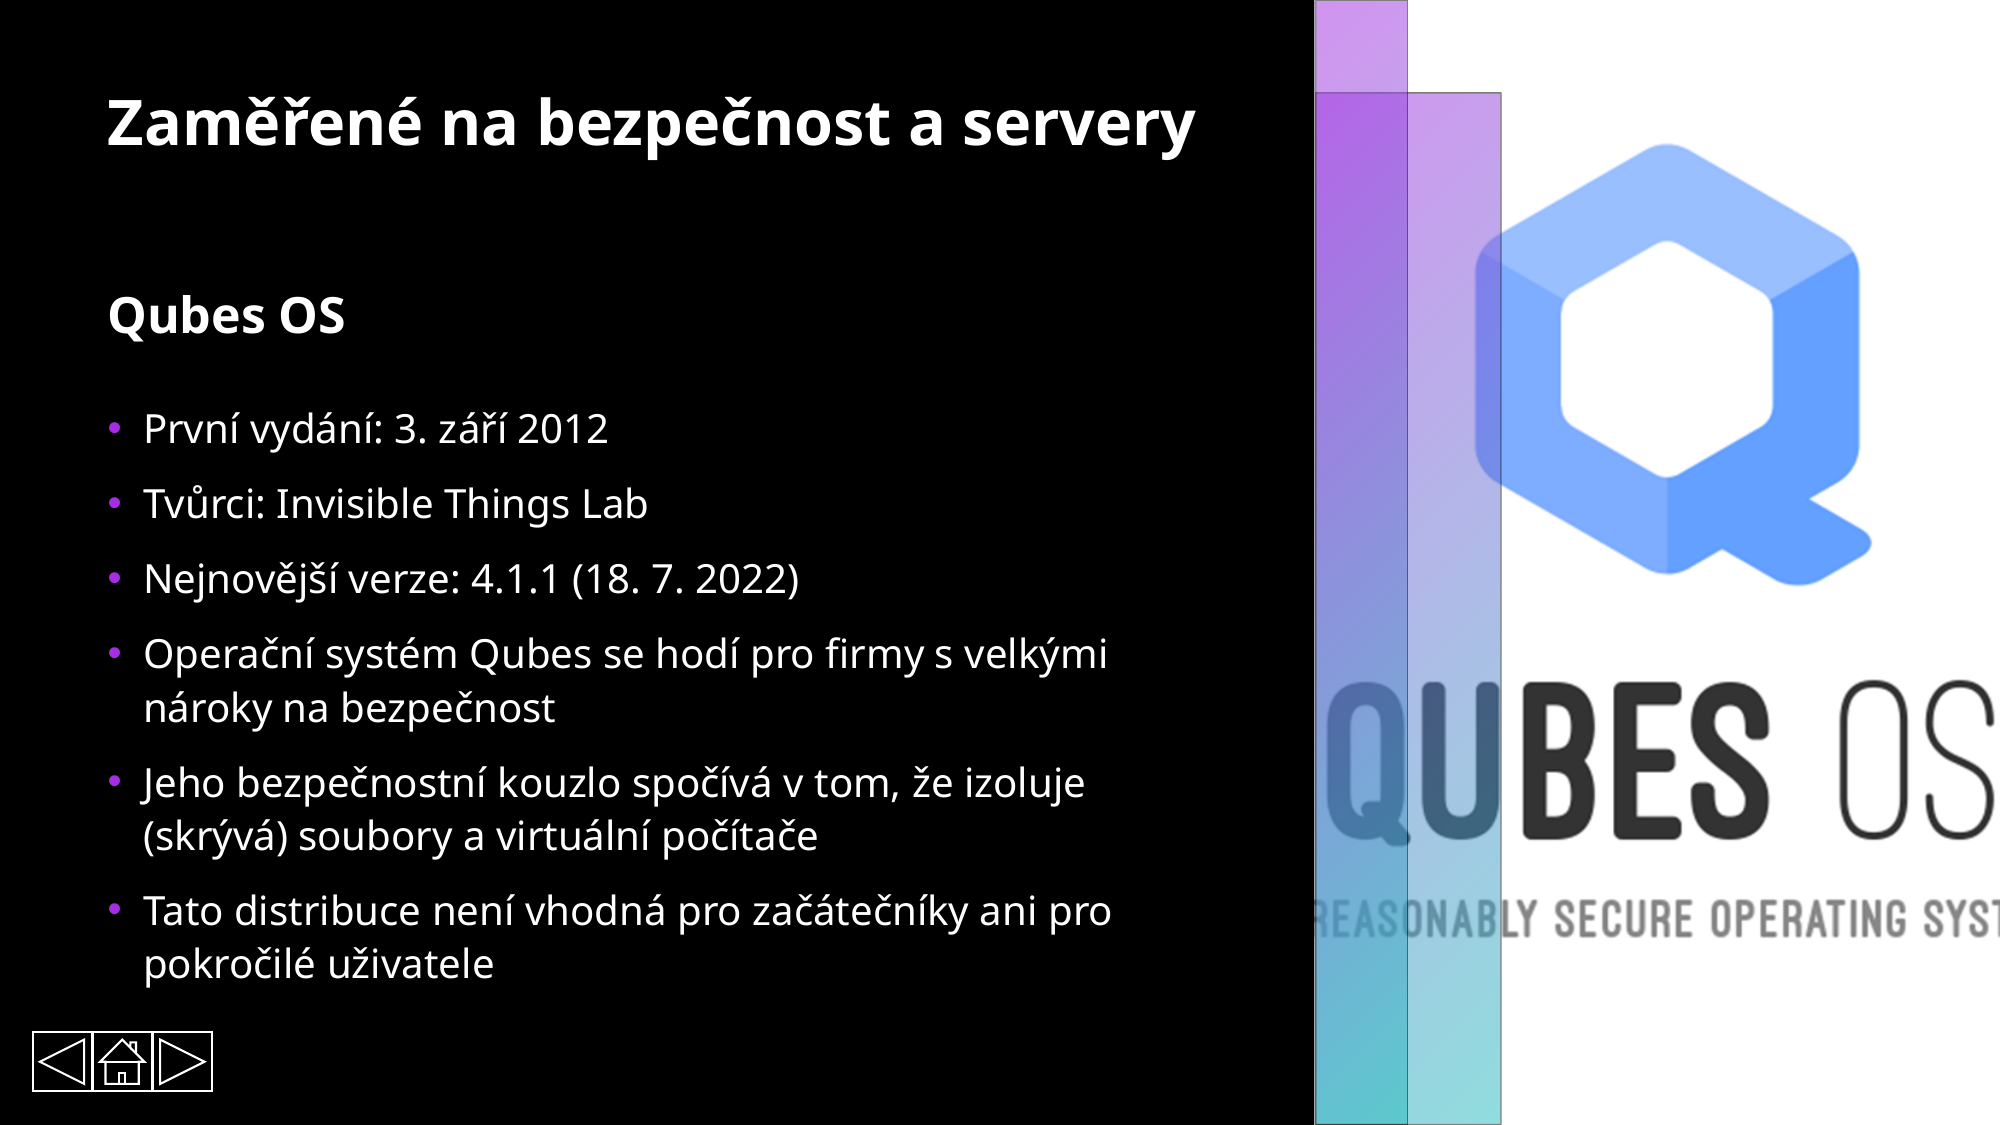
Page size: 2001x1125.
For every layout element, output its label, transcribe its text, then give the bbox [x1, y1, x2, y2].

text_box Qubes OS [92, 275, 864, 351]
list První vydání: 3. září 2012 Tvůrci: Invisible Things Lab Nejnovější verze: 4.1.1 (18. 7. 2022) Operační systém Qubes se hodí pro firmy s velkými nároky na bezpečnost Jeho bezpečnostní kouzlo spočívá v tom, že izoluje (skrývá) soubory a virtuální počítače Tato distribuce není vhodná pro začátečníky ani pro pokročilé uživatele [92, 391, 1222, 999]
text_box [32, 1031, 93, 1092]
text_box [93, 1031, 152, 1092]
text_box [152, 1031, 213, 1092]
text_box [0, 0, 1314, 1125]
picture [1314, 0, 2000, 1125]
title Zaměřené na bezpečnost a servery [92, 74, 1222, 262]
